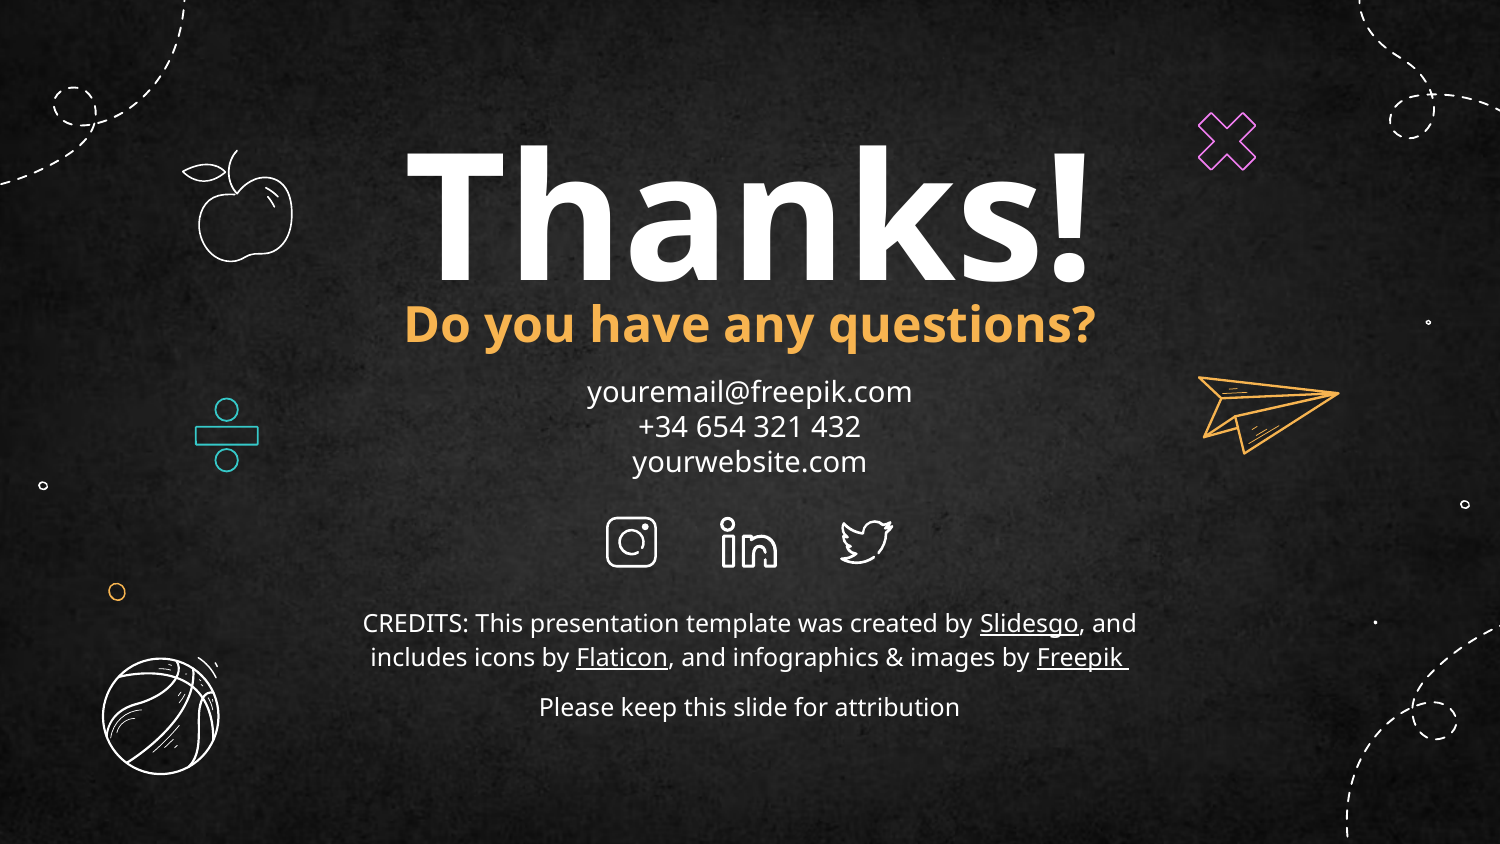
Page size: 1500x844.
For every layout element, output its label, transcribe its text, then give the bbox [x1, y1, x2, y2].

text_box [1197, 111, 1340, 455]
text_box [840, 520, 894, 565]
title Thanks! [385, 88, 1115, 263]
picture [0, 0, 1500, 844]
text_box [101, 149, 293, 776]
text_box Please keep this slide for attribution [409, 676, 1091, 720]
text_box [605, 516, 658, 568]
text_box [719, 516, 778, 568]
subtitle Do you have any questions? youremail@freepik.com +34 654 321 432 yourwebsite.com [385, 277, 1115, 480]
